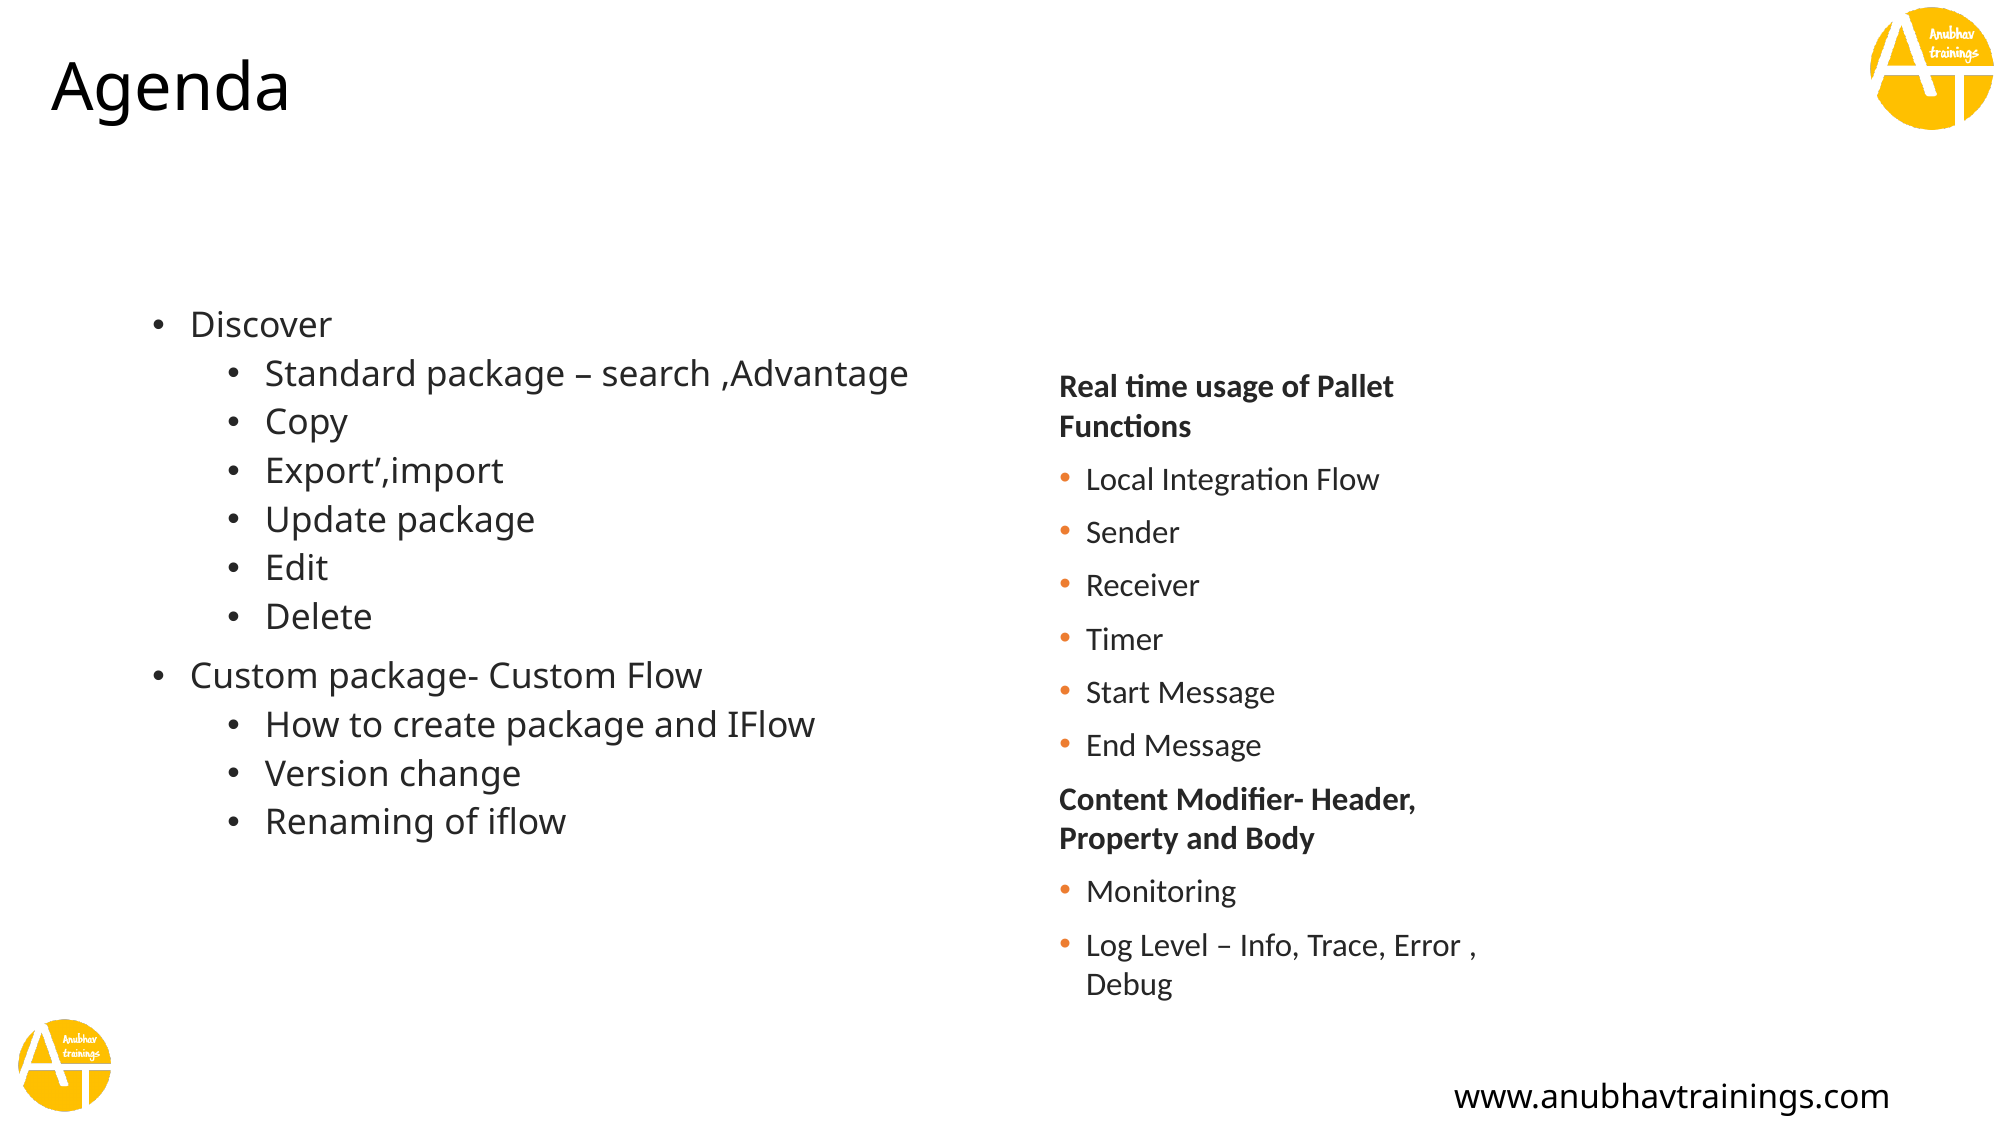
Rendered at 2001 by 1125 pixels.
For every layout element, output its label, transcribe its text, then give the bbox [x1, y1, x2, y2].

title Agenda [36, 37, 1762, 140]
text_box www.anubhavtrainings.com [1439, 1067, 2000, 1123]
picture [1858, 0, 2000, 140]
picture [9, 1013, 116, 1119]
list Discover Standard package – search ,Advantage Copy Export’,import Update package Edit Delete Custom package- Custom Flow How to create package and IFlow Version change Renaming of iflow [137, 299, 1863, 1014]
text_box Real time usage of Pallet Functions Local Integration Flow Sender Receiver Timer Start Message End Message Content Modifier- Header, Property and Body Monitoring Log Level – Info, Trace, Error , Debug [1039, 354, 1531, 1020]
